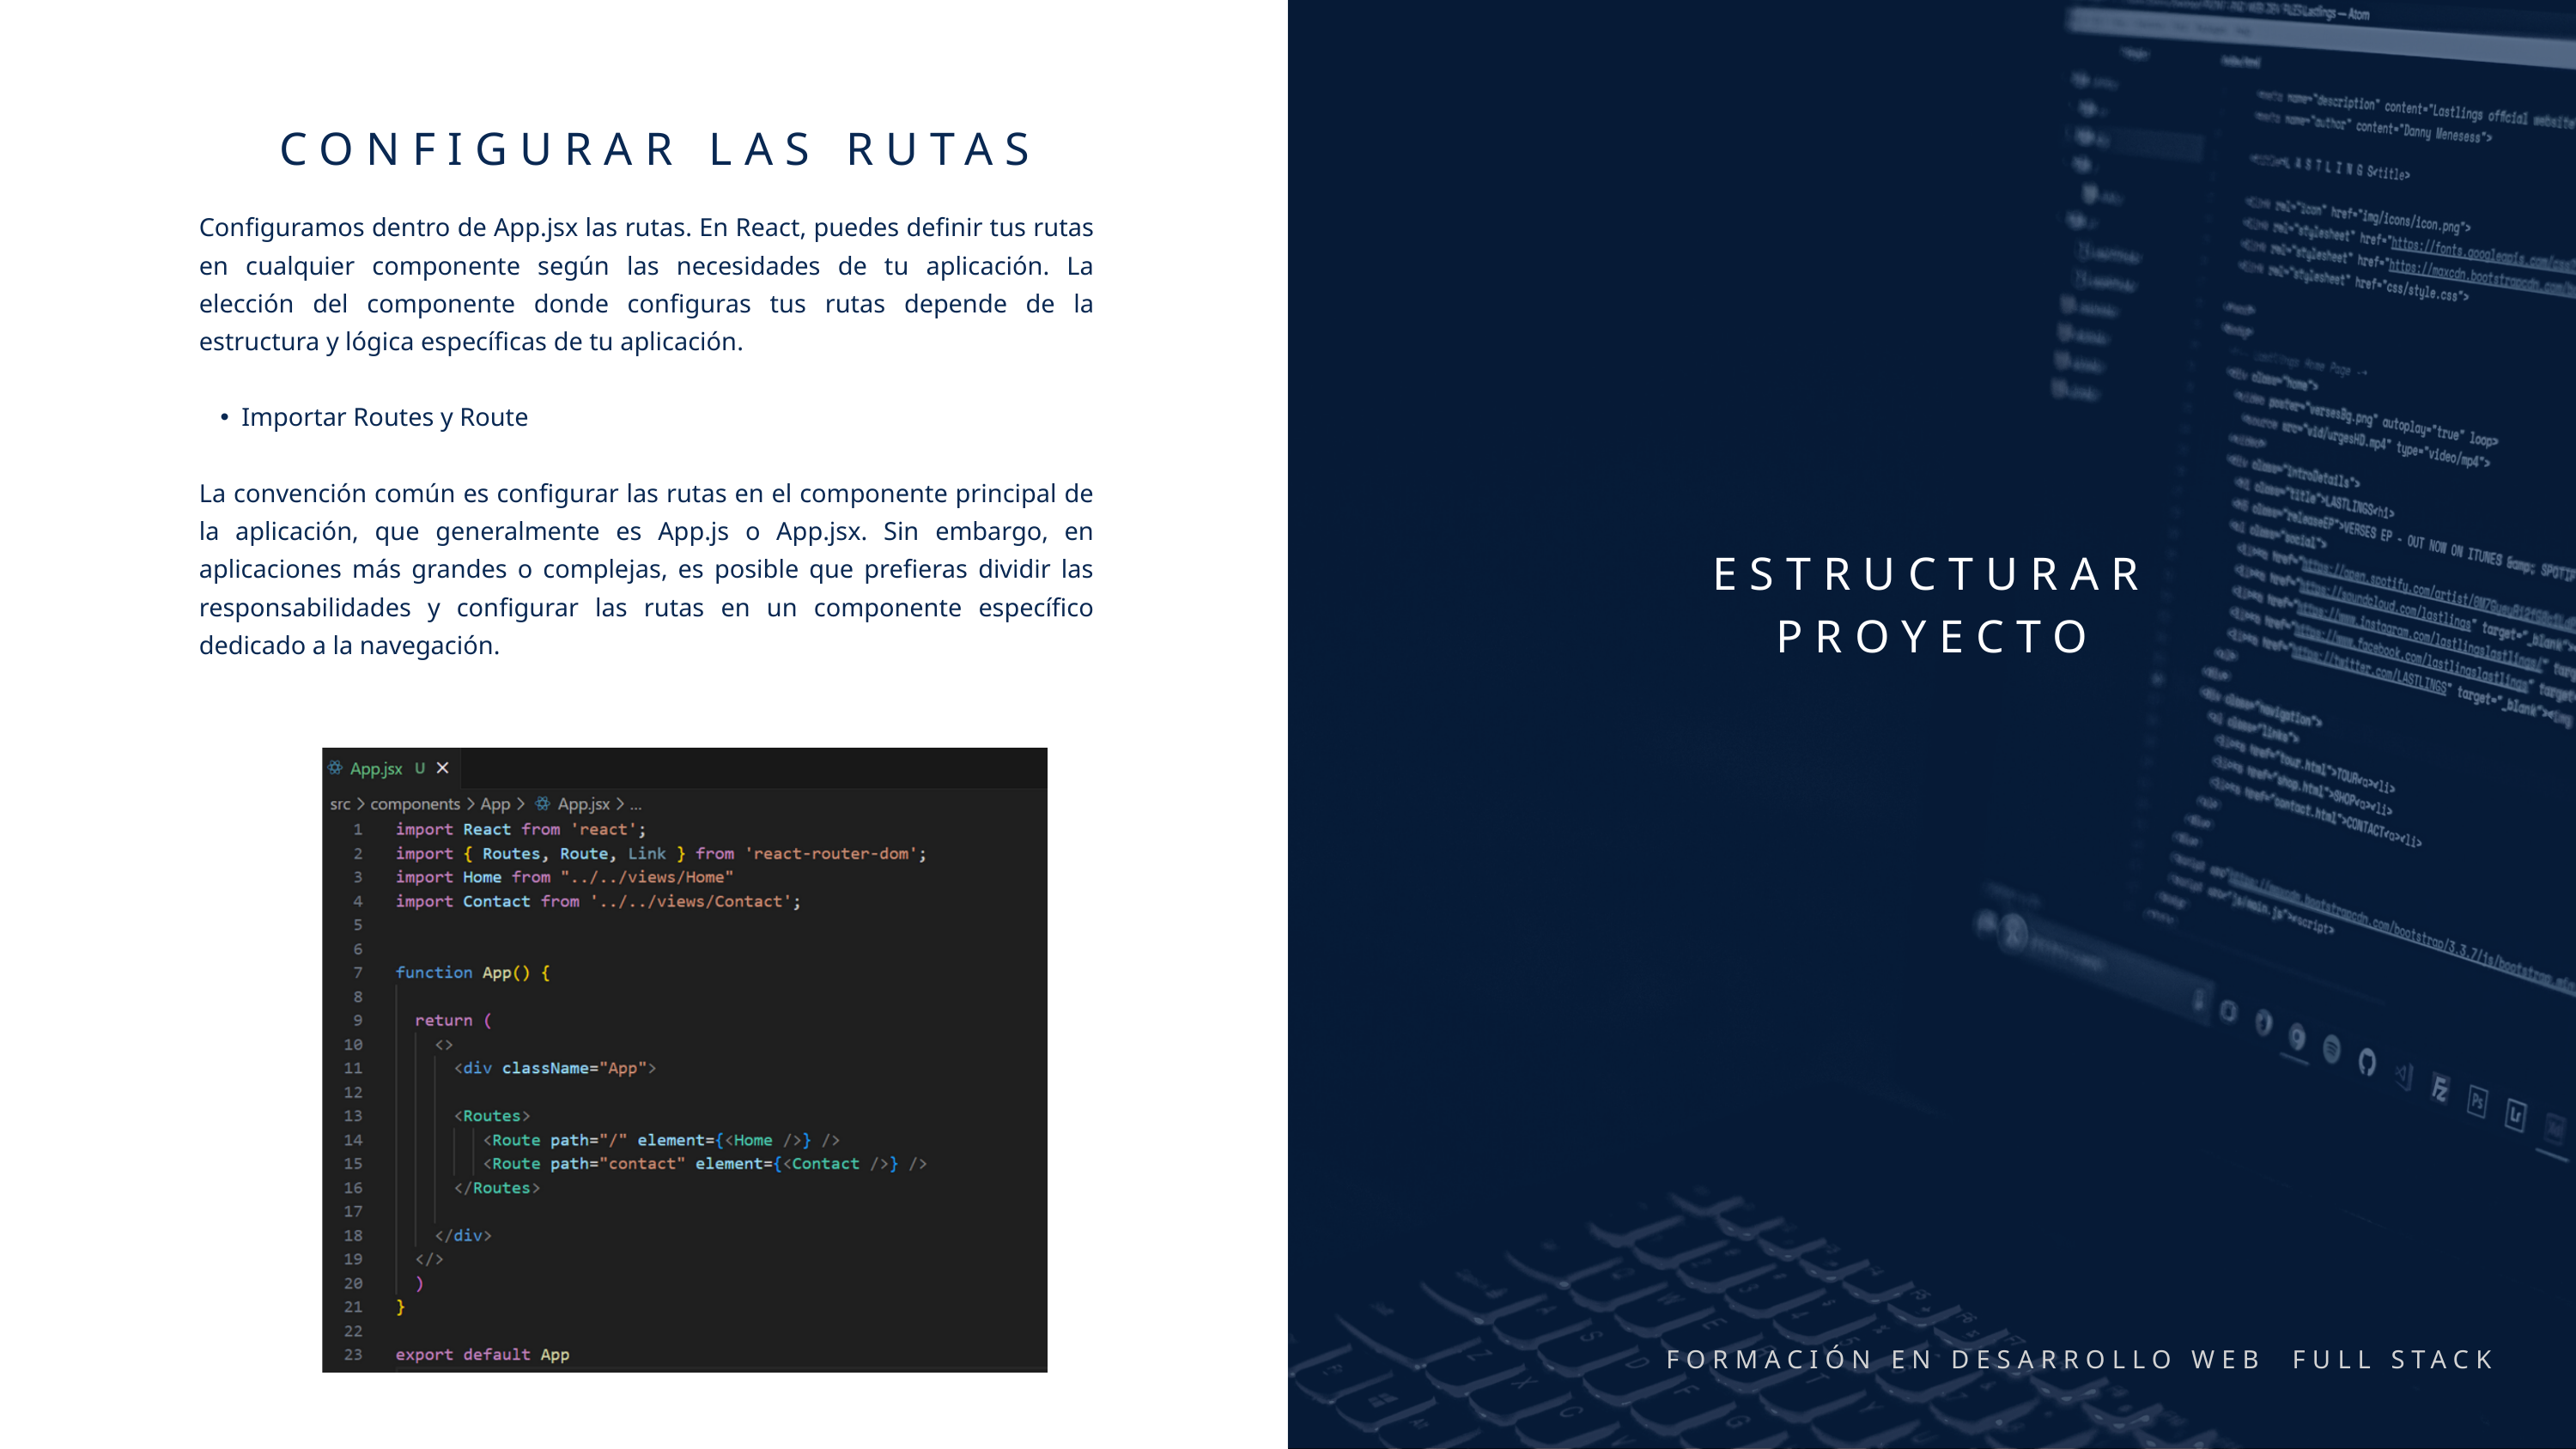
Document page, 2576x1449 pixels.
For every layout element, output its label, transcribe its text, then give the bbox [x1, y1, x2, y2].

text_box [322, 748, 1048, 1373]
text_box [1287, 0, 2576, 1449]
text_box Configuramos dentro de App.jsx las rutas. En React, puedes definir tus rutas en cualquier componente según las necesidades de tu aplicación. La elección del componente donde configuras tus rutas depende de la estructura y lógica específicas de tu aplicación. Importar Routes y Route La convención común es configurar las rutas en el componente principal de la aplicación, que generalmente es App.js o App.jsx. Sin embargo, en aplicaciones más grandes o complejas, es posible que prefieras dividir las responsabilidades y configurar las rutas en un componente específico dedicado a la navegación. [198, 203, 1096, 741]
text_box CONFIGURAR LAS RUTAS [113, 112, 1197, 174]
